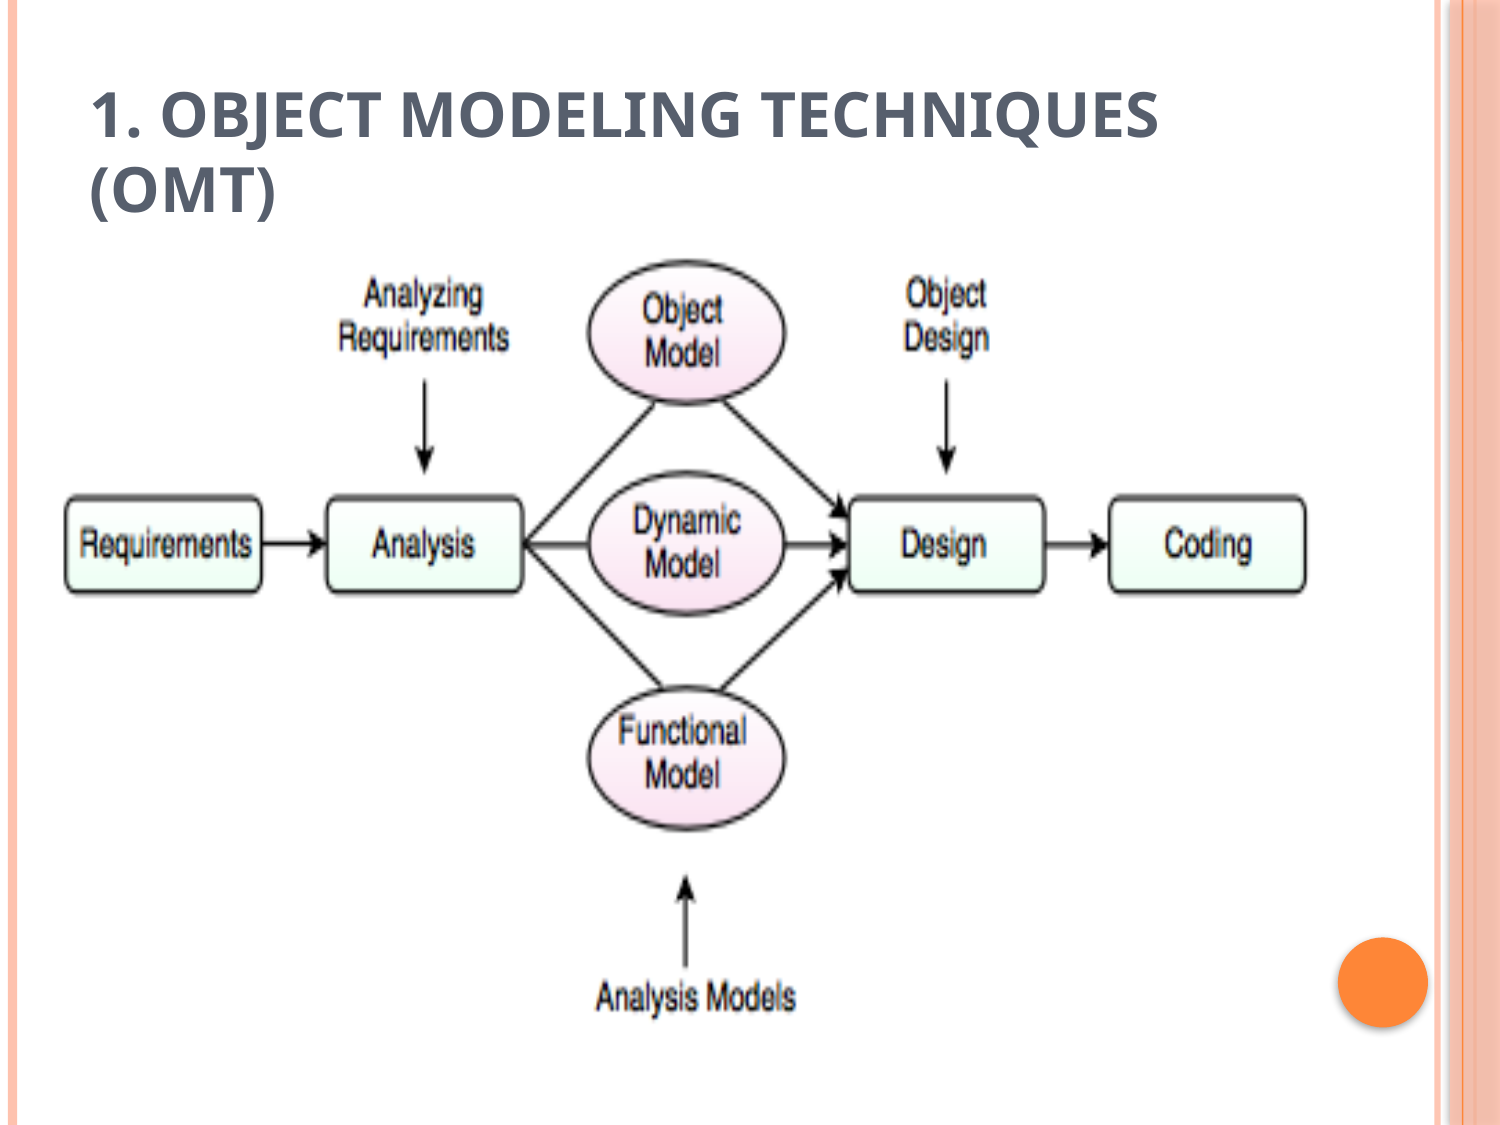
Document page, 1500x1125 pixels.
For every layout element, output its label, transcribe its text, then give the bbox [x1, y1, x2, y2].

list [61, 236, 1314, 1049]
title 1. Object Modeling Techniques (OMT) [75, 45, 1300, 233]
